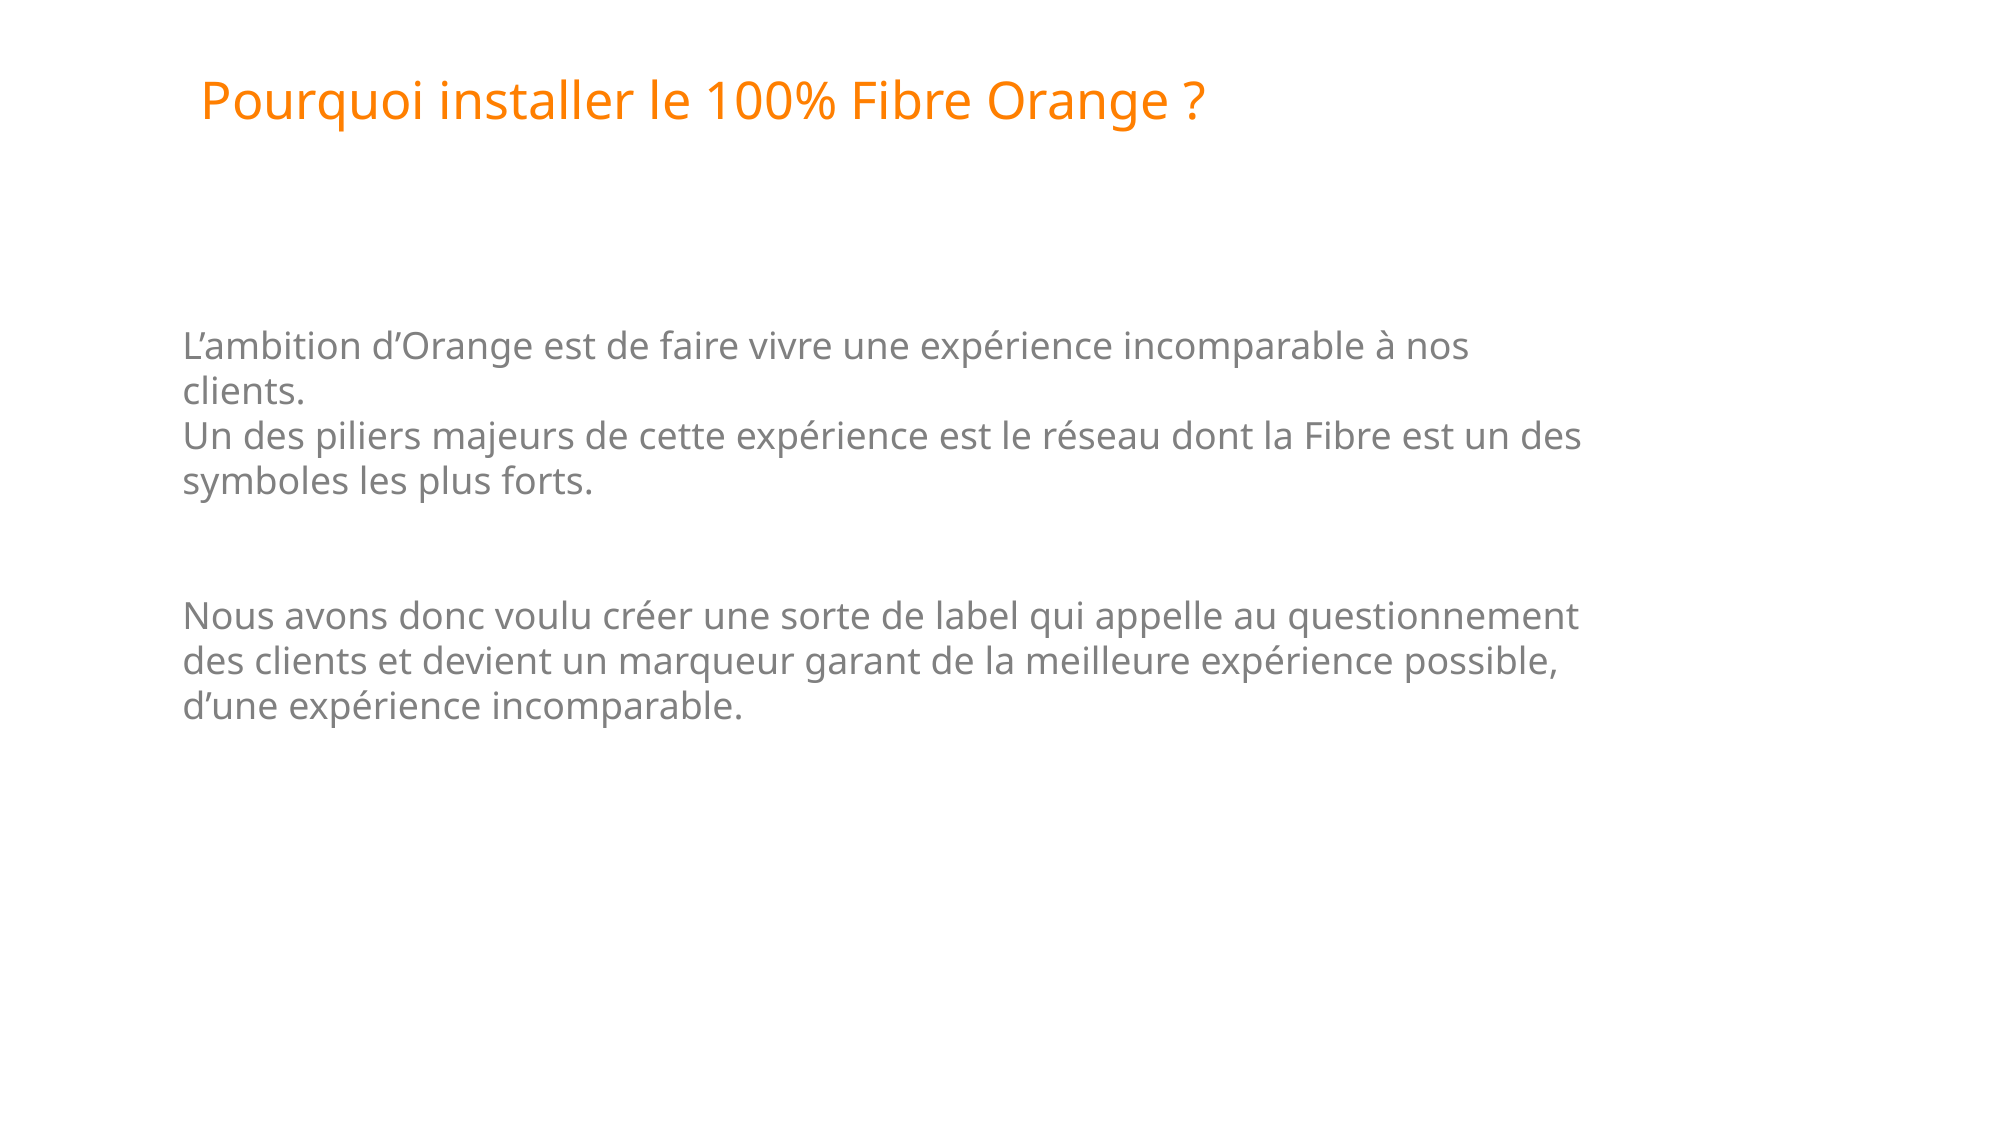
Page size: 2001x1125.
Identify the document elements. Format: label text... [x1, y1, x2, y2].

text_box Pourquoi installer le 100% Fibre Orange ? [185, 60, 1236, 138]
text_box L’ambition d’Orange est de faire vivre une expérience incomparable à nos clients. Un des piliers majeurs de cette expérience est le réseau dont la Fibre est un des symboles les plus forts. Nous avons donc voulu créer une sorte de label qui appelle au questionnement des clients et devient un marqueur garant de la meilleure expérience possible, d’une expérience incomparable. [167, 269, 1613, 735]
